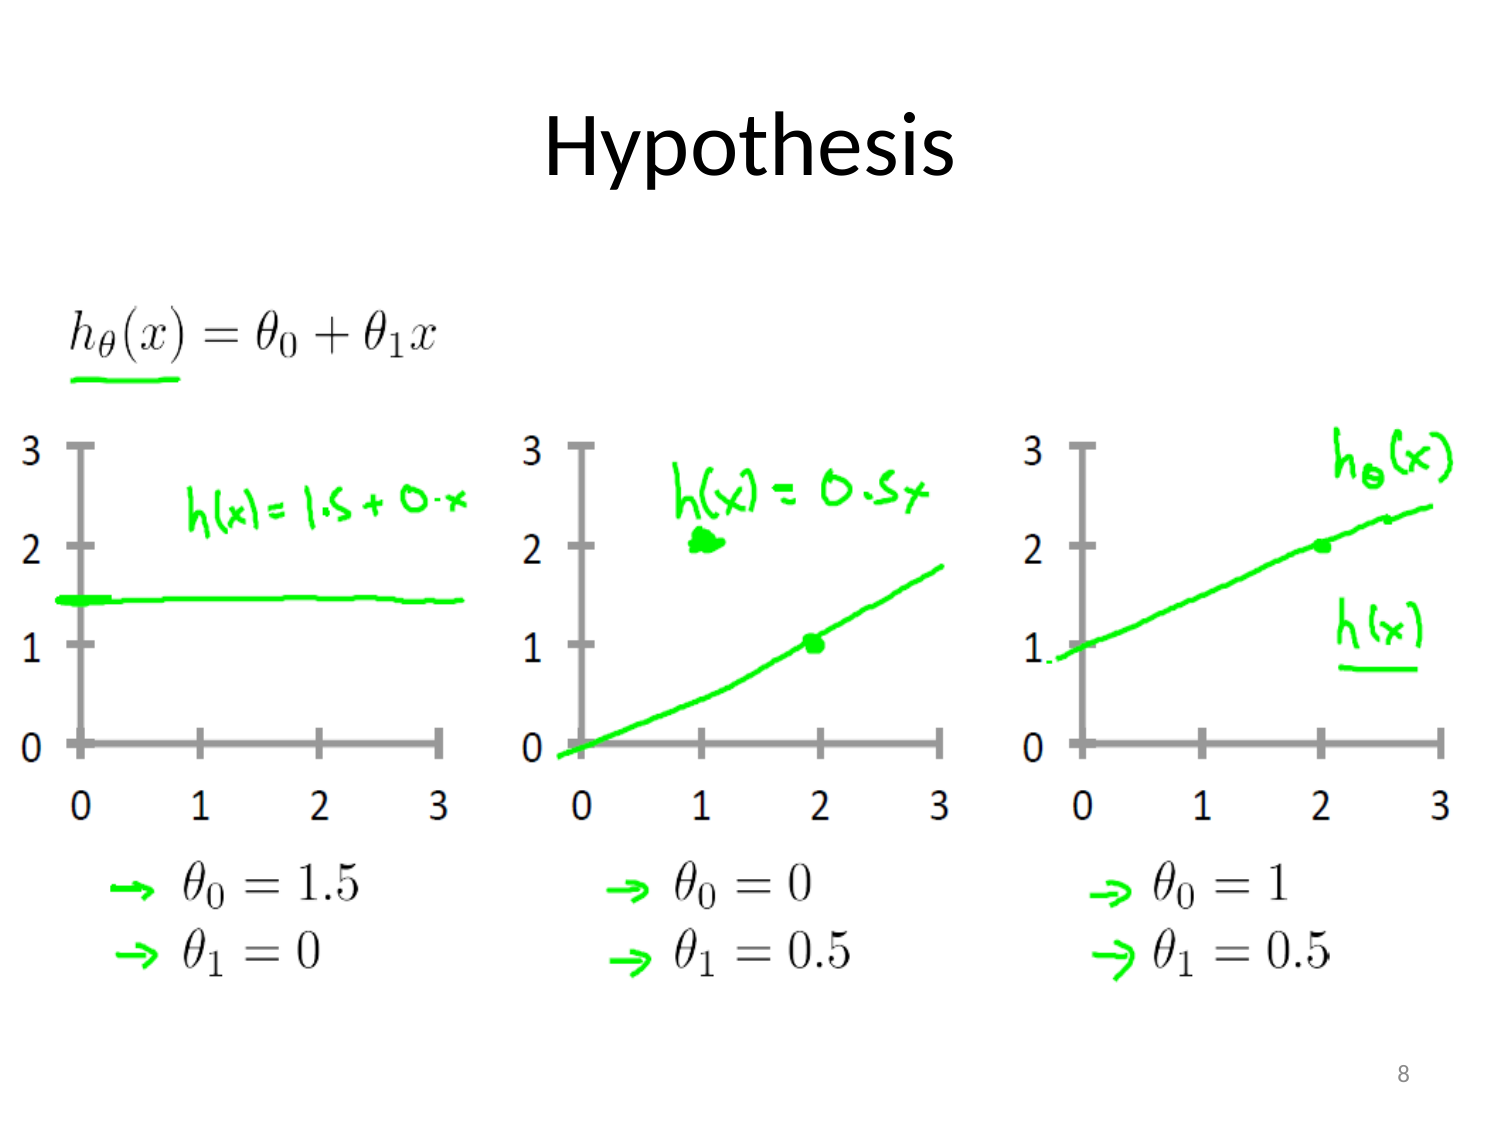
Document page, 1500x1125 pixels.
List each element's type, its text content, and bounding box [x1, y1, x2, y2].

picture [0, 266, 1463, 1051]
title Hypothesis [75, 45, 1425, 233]
slide_number 8 [1074, 1059, 1425, 1103]
